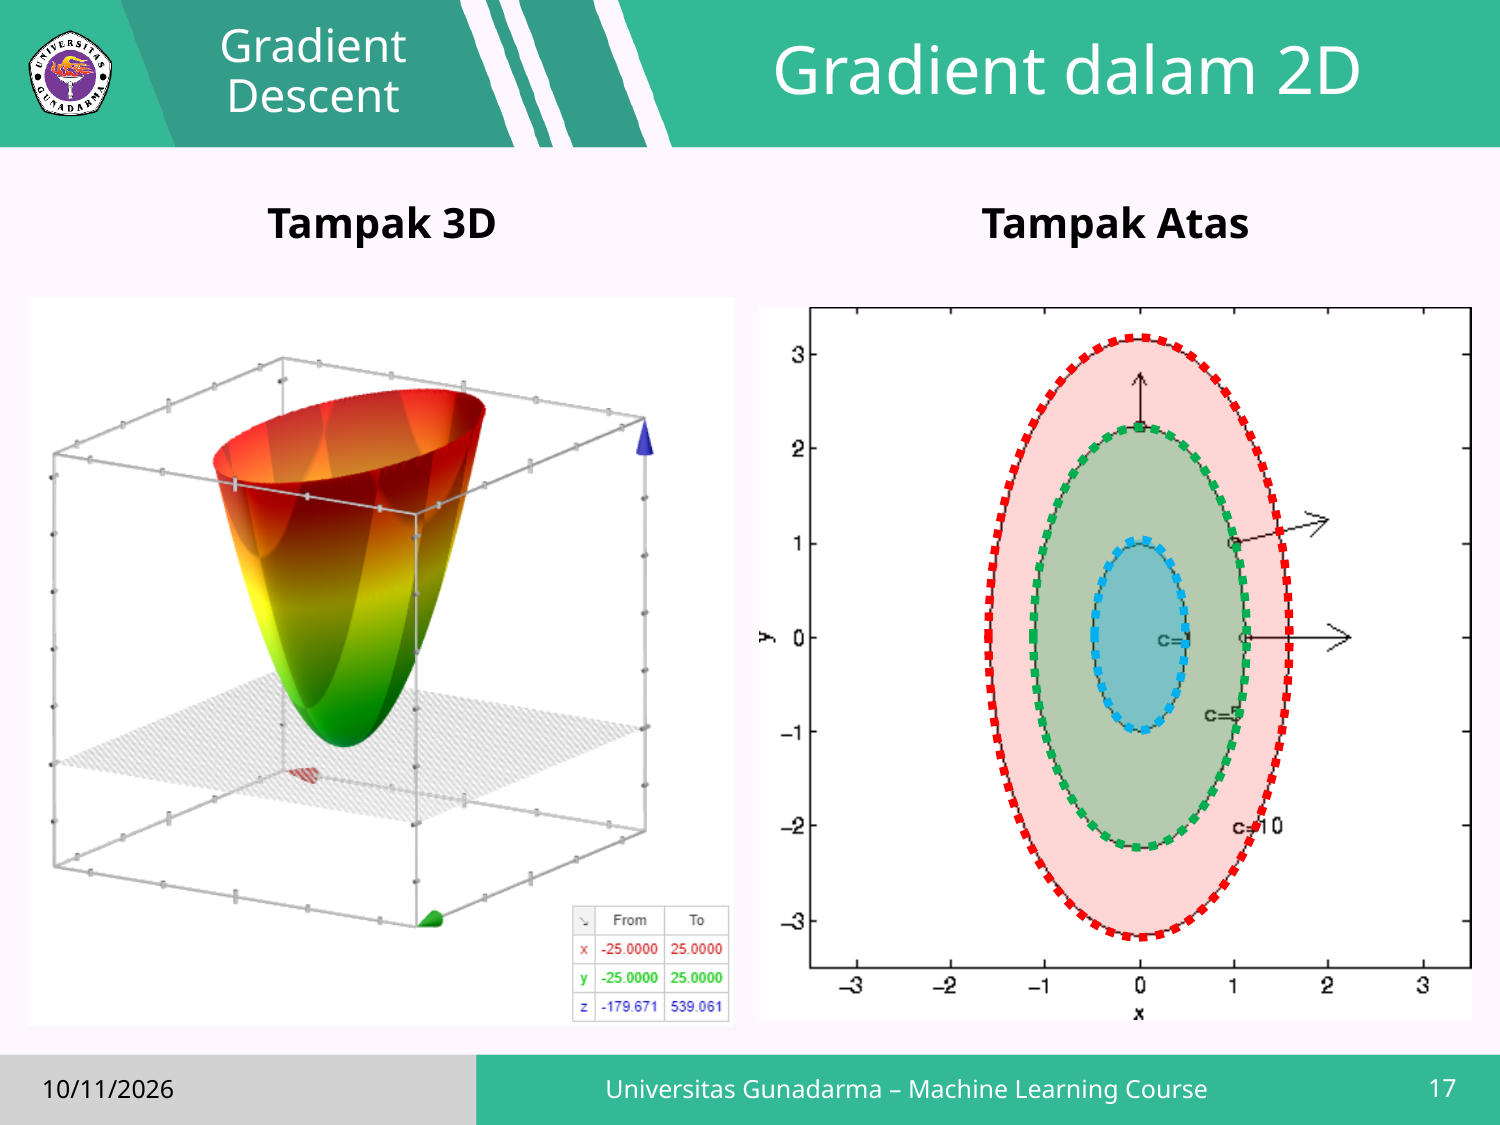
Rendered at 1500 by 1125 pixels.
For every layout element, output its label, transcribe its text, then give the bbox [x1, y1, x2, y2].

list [759, 307, 1472, 1020]
list Tampak 3D [26, 172, 738, 278]
slide_number 17 [1345, 1066, 1472, 1113]
list Gradient Descent [188, 20, 438, 126]
title Gradient dalam 2D [664, 20, 1472, 126]
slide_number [26, 1067, 438, 1113]
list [29, 297, 736, 1030]
footer Universitas Gunadarma – Machine Learning Course [496, 1067, 1318, 1113]
picture [0, 0, 1500, 1125]
list Tampak Atas [759, 172, 1472, 278]
